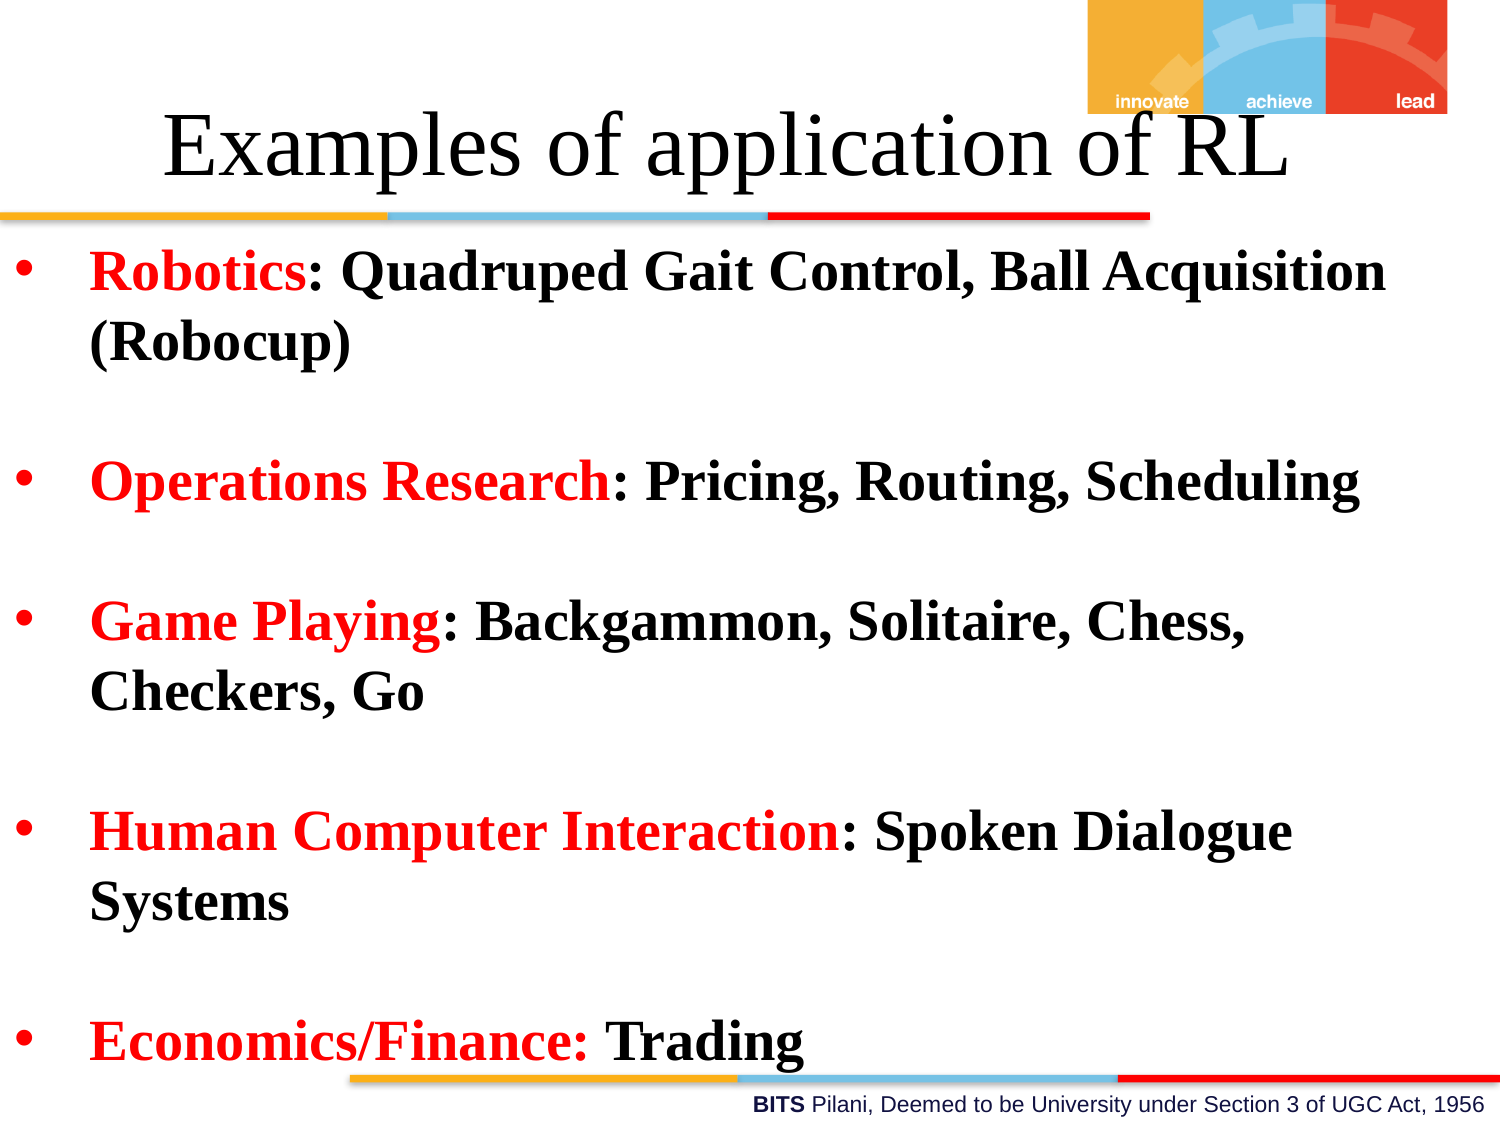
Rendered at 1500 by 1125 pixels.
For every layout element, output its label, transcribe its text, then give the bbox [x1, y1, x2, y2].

title Examples of application of RL [74, 44, 1426, 224]
picture [1087, 0, 1448, 114]
text_box Robotics: Quadruped Gait Control, Ball Acquisition (Robocup) Operations Research: Pricing, Routing, Scheduling Game Playing: Backgammon, Solitaire, Chess, Checkers, Go Human Computer Interaction: Spoken Dialogue Systems Economics/Finance: Trading [0, 224, 1500, 1080]
